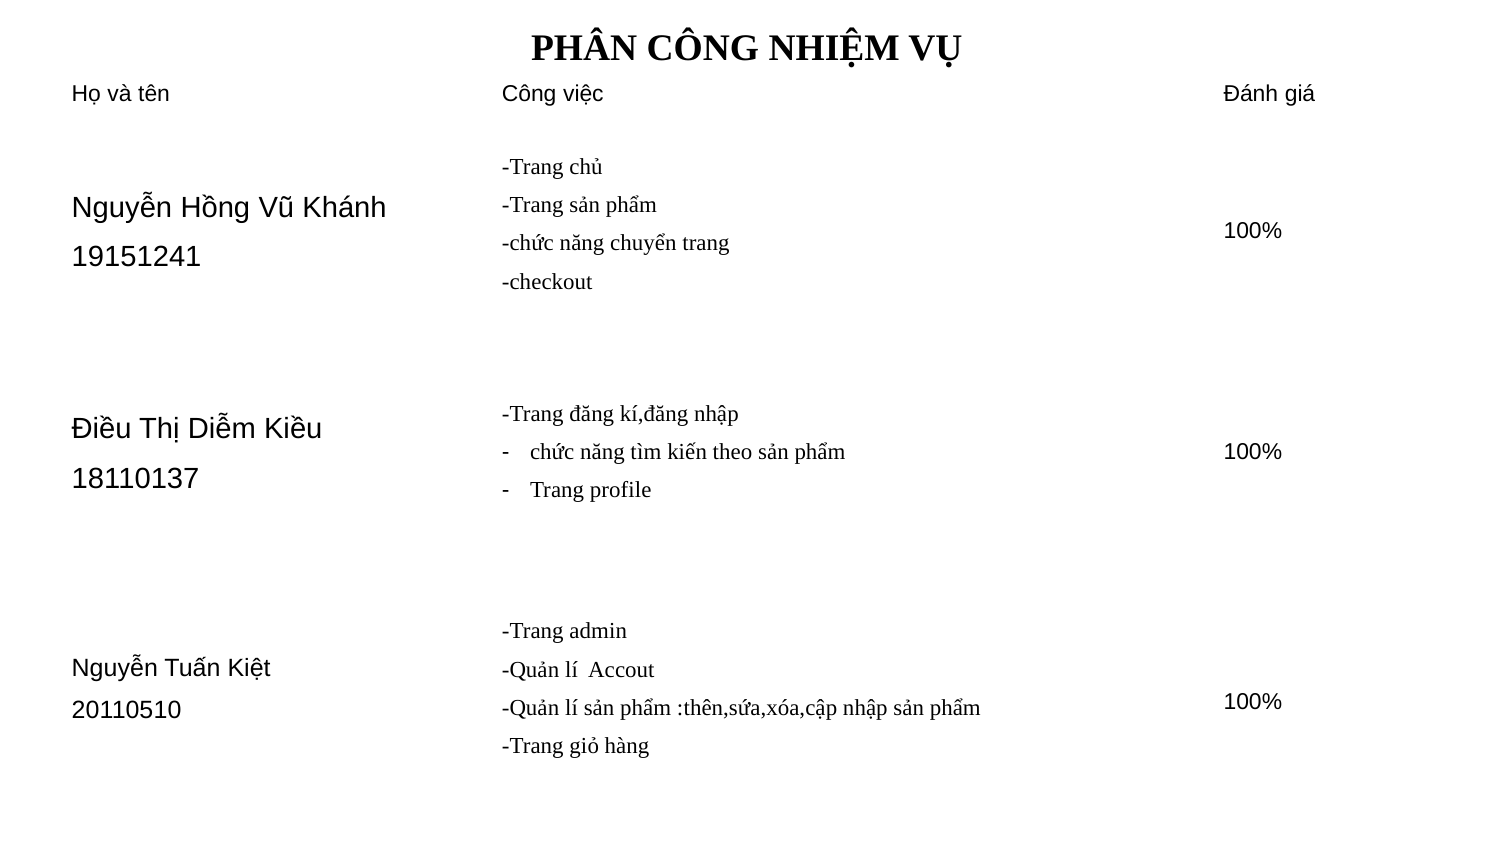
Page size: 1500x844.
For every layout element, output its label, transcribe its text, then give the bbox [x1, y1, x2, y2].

text_box PHÂN CÔNG NHIỆM VỤ [516, 15, 1267, 120]
table_cell 100% [1218, 549, 1419, 815]
table_header Công việc [497, 68, 516, 107]
table_header Họ và tên [66, 68, 497, 107]
table_cell -Trang admin -Quản lí Accout -Quản lí sản phẩm :thên,sứa,xóa,cập nhập sản phẩm -Trang giỏ hàng [497, 549, 1218, 815]
table_cell Nguyễn Hồng Vũ Khánh 19151241 [66, 107, 497, 341]
table_cell -Trang đăng kí,đăng nhập chức năng tìm kiến theo sản phẩm Trang profile [497, 341, 1218, 549]
table_cell Điều Thị Diễm Kiều 18110137 [66, 341, 497, 549]
table_cell Nguyễn Tuấn Kiệt 20110510 [66, 549, 497, 815]
table_cell 100% [1218, 341, 1419, 549]
table_cell 100% [1218, 107, 1419, 341]
table_cell -Trang chủ -Trang sản phẩm -chức năng chuyển trang -checkout [497, 107, 1218, 341]
table_header Đánh giá [1267, 68, 1419, 107]
